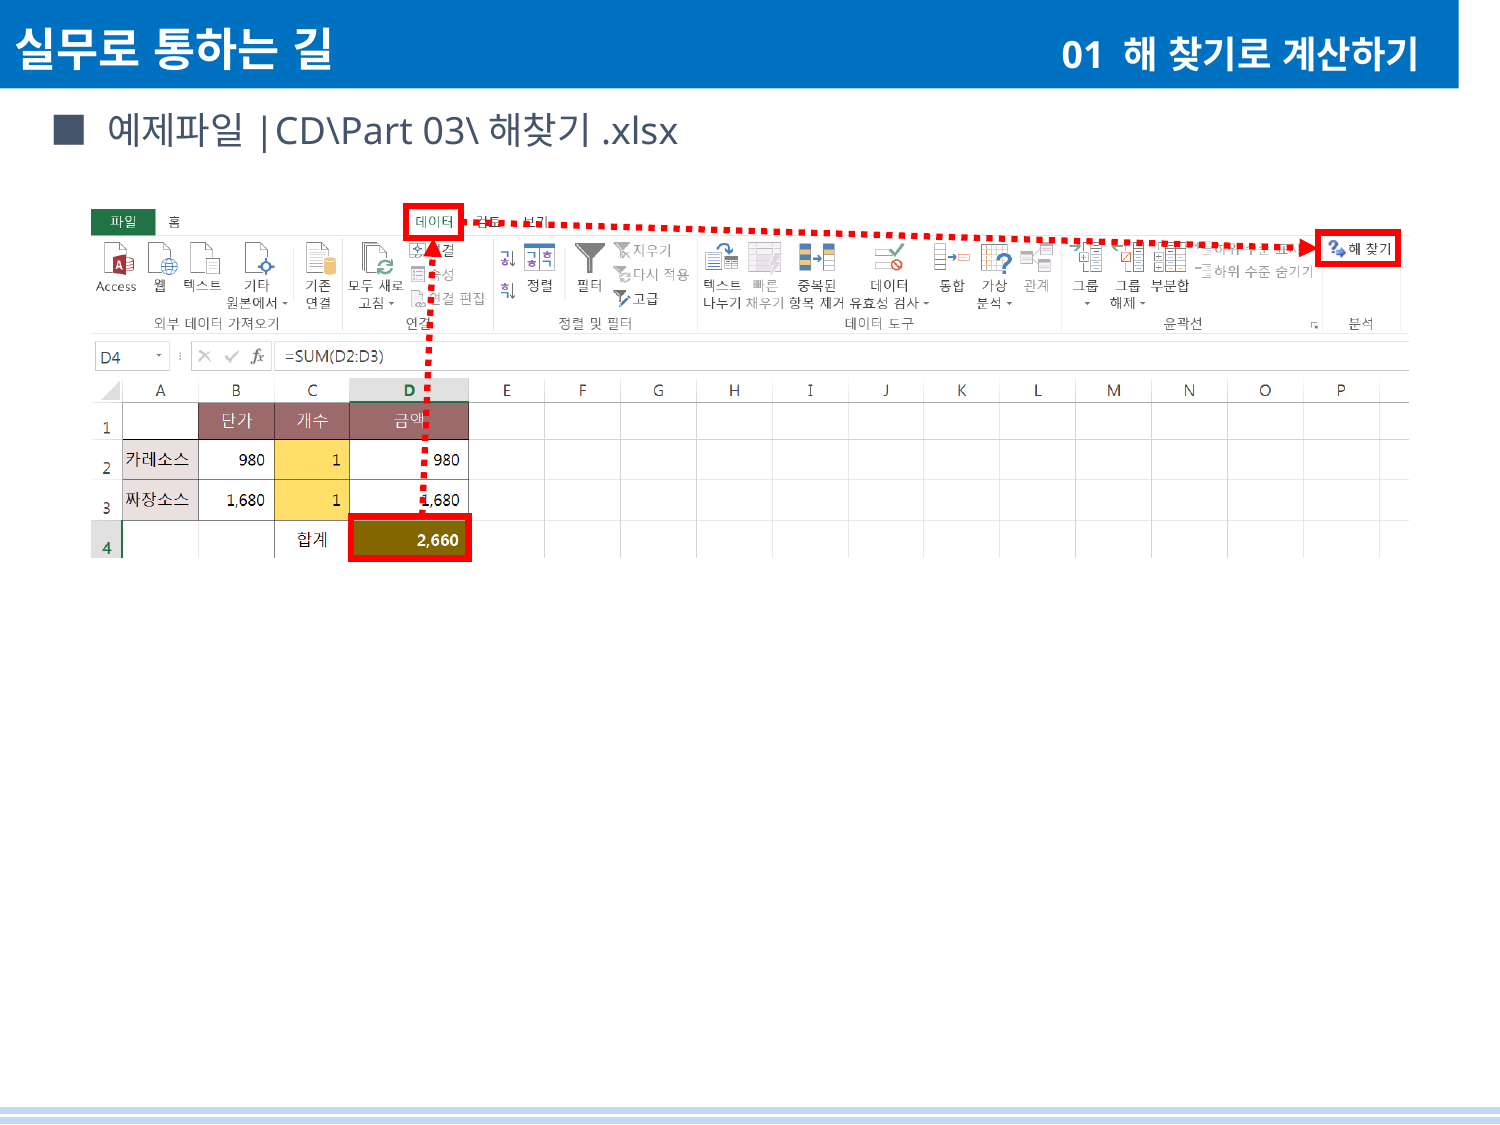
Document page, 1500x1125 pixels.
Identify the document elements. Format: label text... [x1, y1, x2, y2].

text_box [460, 221, 1319, 249]
picture [91, 206, 1409, 558]
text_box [422, 237, 434, 516]
text_box ■ 예제파일|CD\Part 03\해찾기.xlsx [35, 100, 1417, 160]
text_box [0, 0, 1459, 89]
